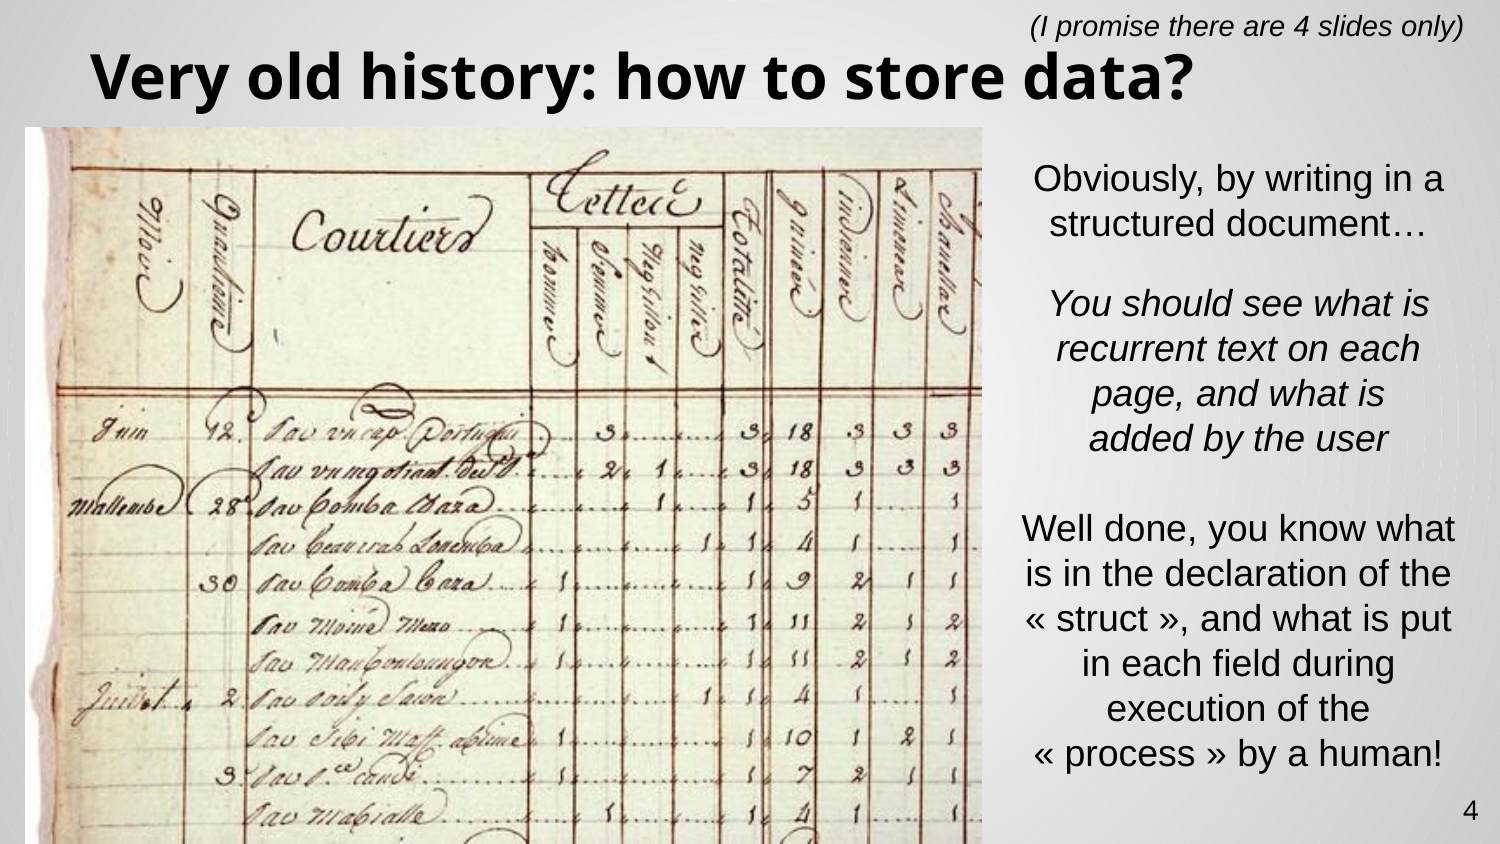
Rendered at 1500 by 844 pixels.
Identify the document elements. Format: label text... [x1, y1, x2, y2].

text_box Obviously, by writing in a structured document… [1015, 146, 1462, 252]
text_box Well done, you know what is in the declaration of the « struct », and what is put in each field during execution of the « process » by a human! [1006, 496, 1472, 782]
picture [24, 127, 982, 844]
text_box (I promise there are 4 slides only) [1001, 0, 1494, 50]
text_box You should see what is recurrent text on each page, and what is added by the user [1028, 271, 1449, 467]
title Very old history: how to store data? [75, 33, 1425, 128]
slide_number 4 [1403, 779, 1494, 844]
